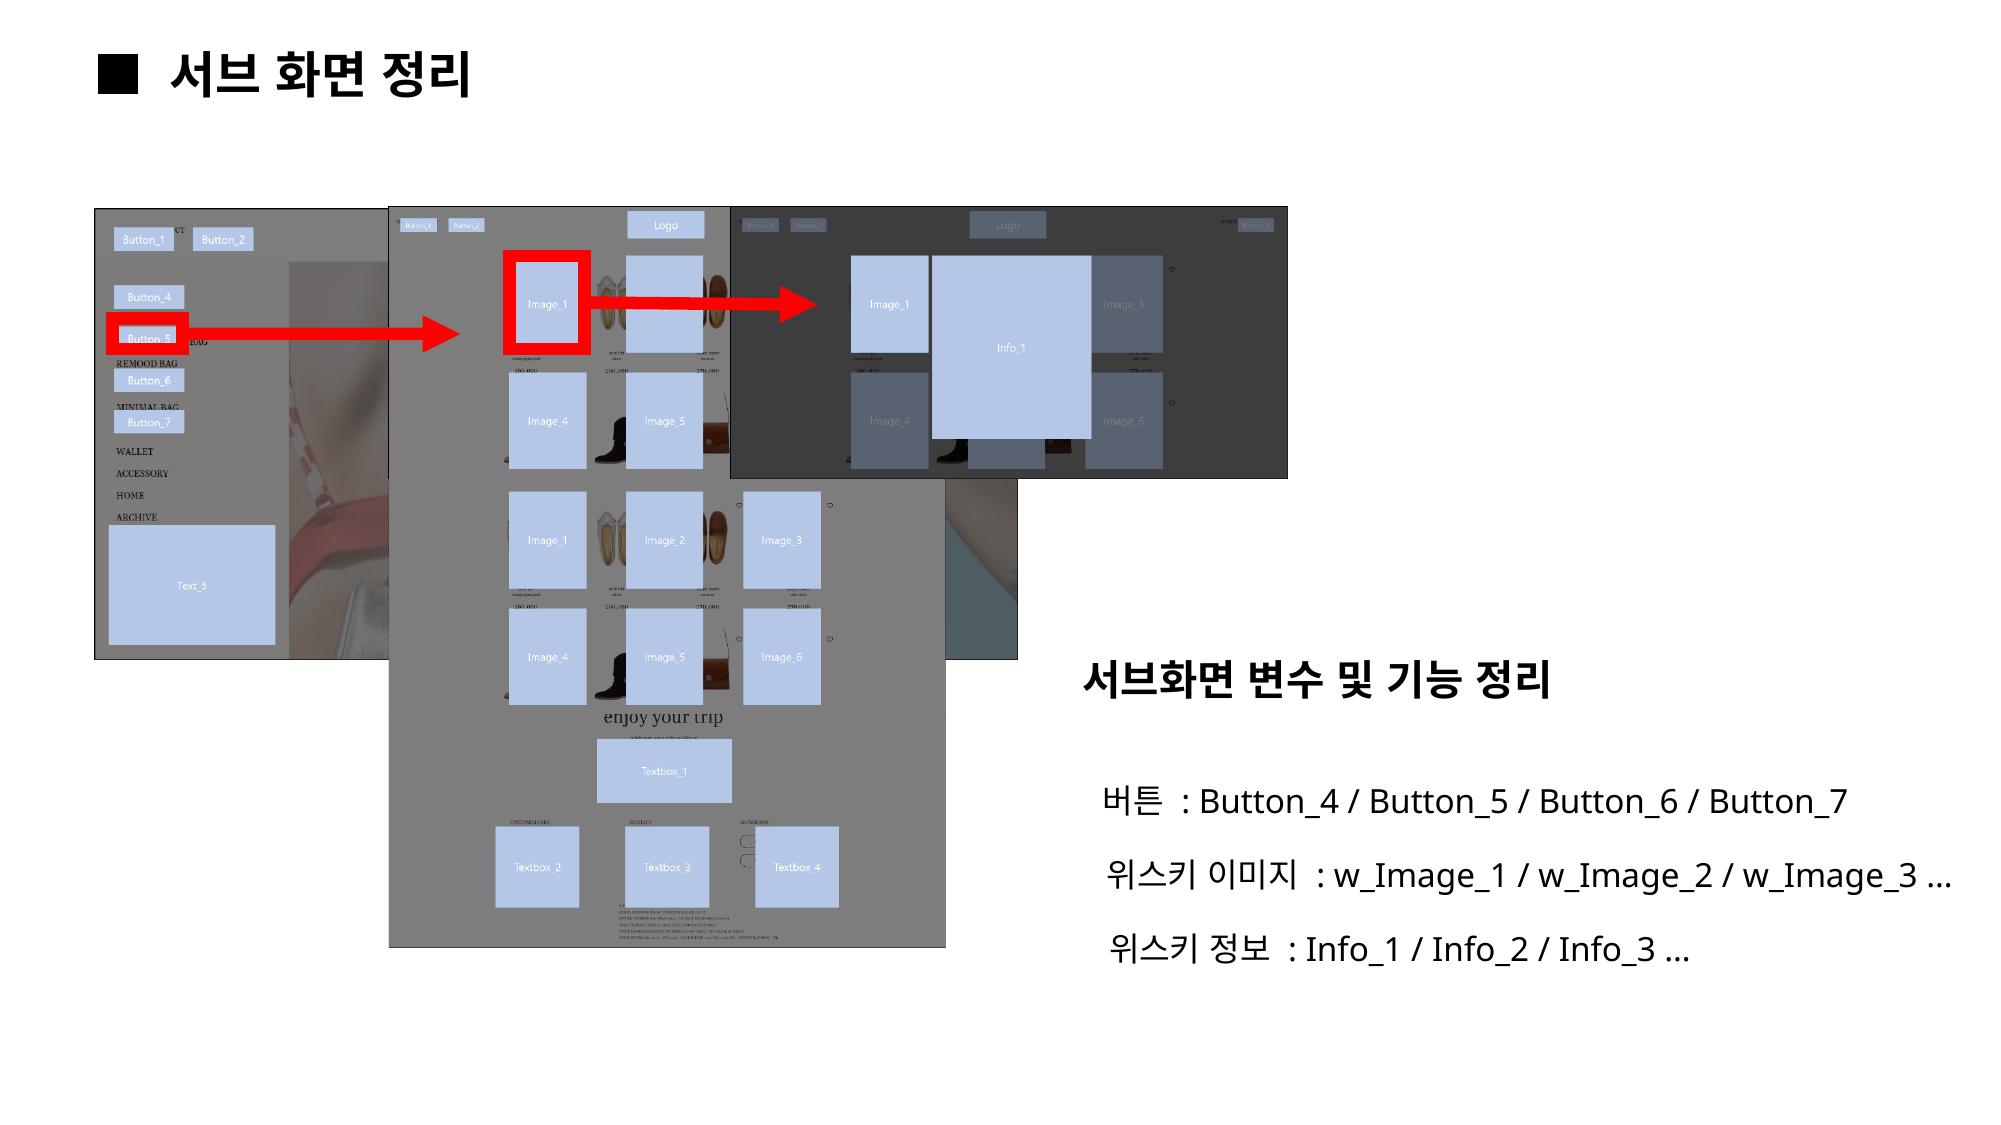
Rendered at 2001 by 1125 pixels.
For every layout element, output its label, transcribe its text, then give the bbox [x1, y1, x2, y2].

text_box 서브화면 변수 및 기능 정리 [1067, 646, 1568, 711]
text_box 위스키 정보 : Info_1 / Info_2 / Info_3 … [1094, 921, 1707, 976]
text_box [388, 206, 946, 948]
picture [94, 208, 388, 660]
picture [730, 206, 1288, 660]
text_box ■ 서브 화면 정리 [78, 36, 489, 111]
text_box 버튼 : Button_4 / Button_5 / Button_6 / Button_7 [1088, 772, 1865, 828]
text_box 위스키 이미지 : w_Image_1 / w_Image_2 / w_Image_3 … [1092, 846, 1969, 902]
